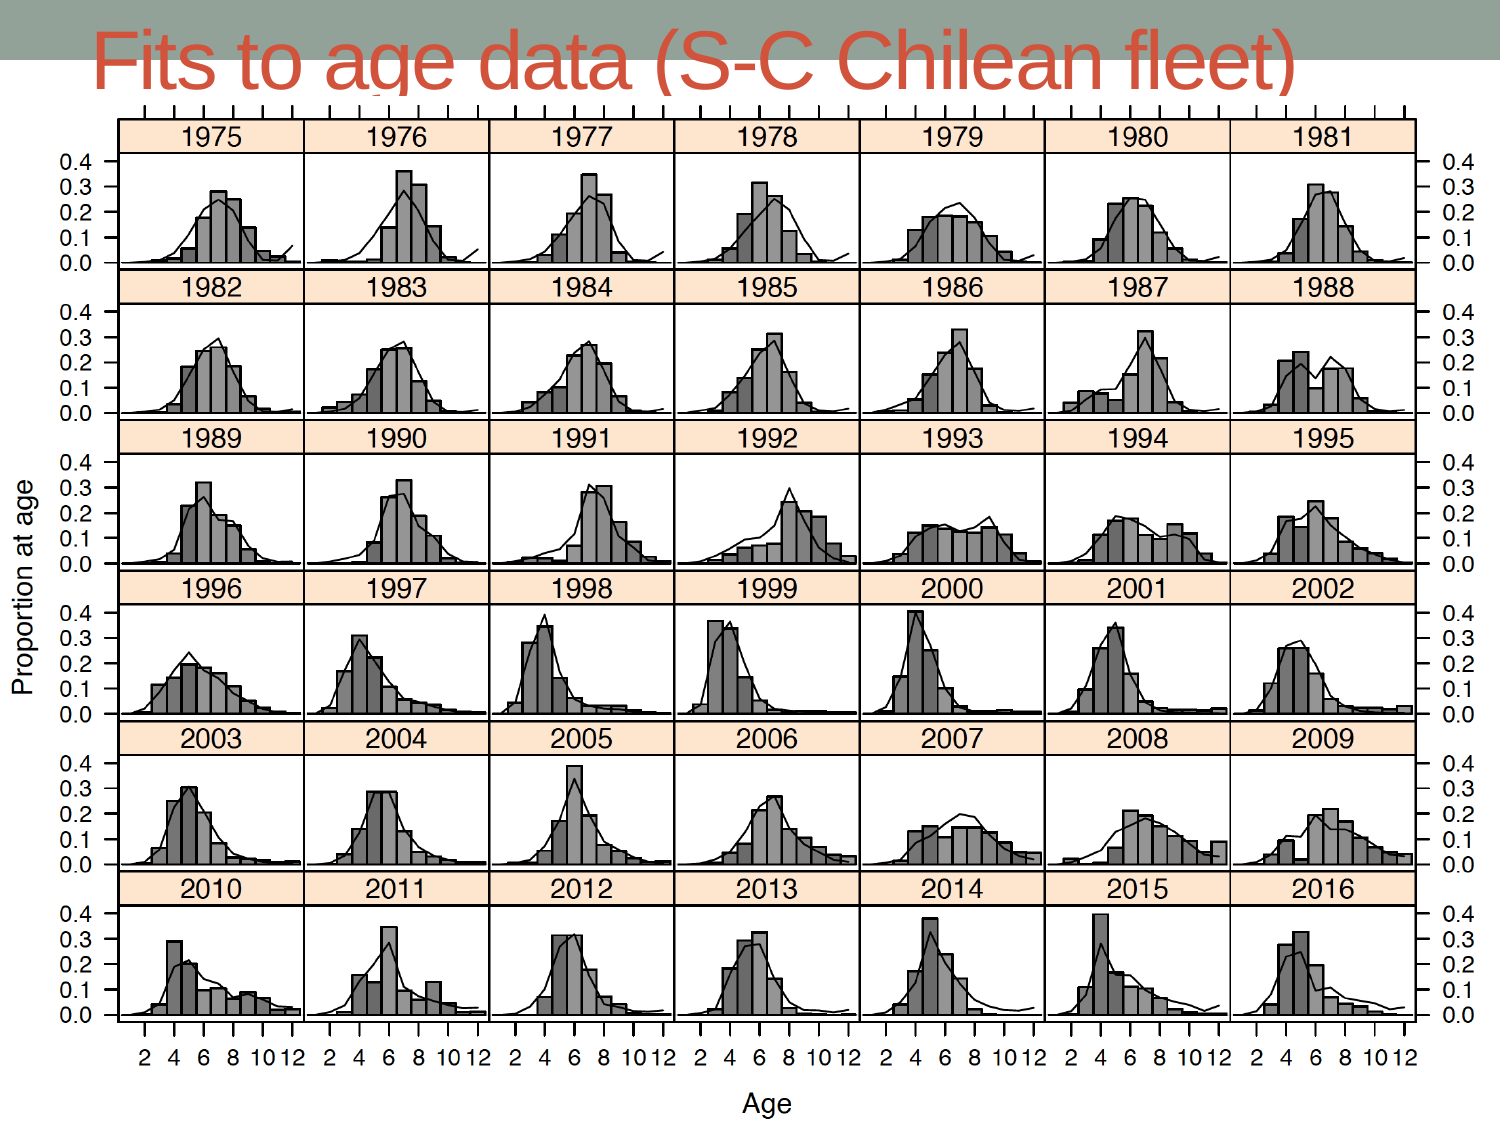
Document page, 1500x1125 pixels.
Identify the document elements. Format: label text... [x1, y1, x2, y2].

title Fits to age data (S-C Chilean fleet) [75, 0, 1425, 93]
picture [0, 95, 1500, 1125]
